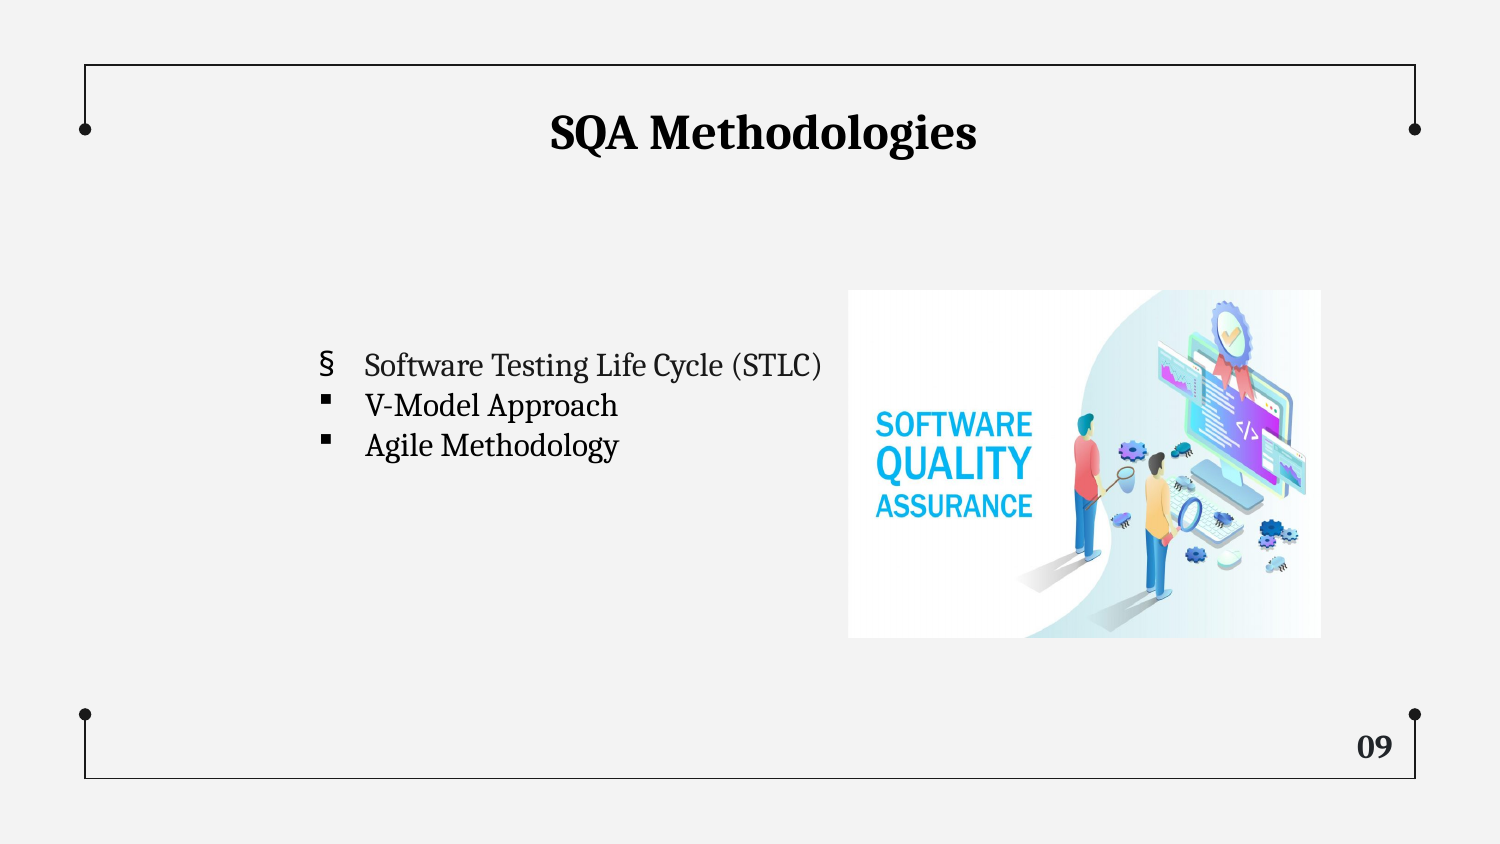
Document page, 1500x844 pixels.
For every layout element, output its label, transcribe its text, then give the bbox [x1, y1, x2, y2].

text_box SQA Methodologies [525, 91, 1072, 167]
text_box Software Testing Life Cycle (STLC) V-Model Approach Agile Methodology [303, 336, 843, 471]
text_box 09 [1342, 709, 1417, 778]
picture [848, 289, 1321, 638]
